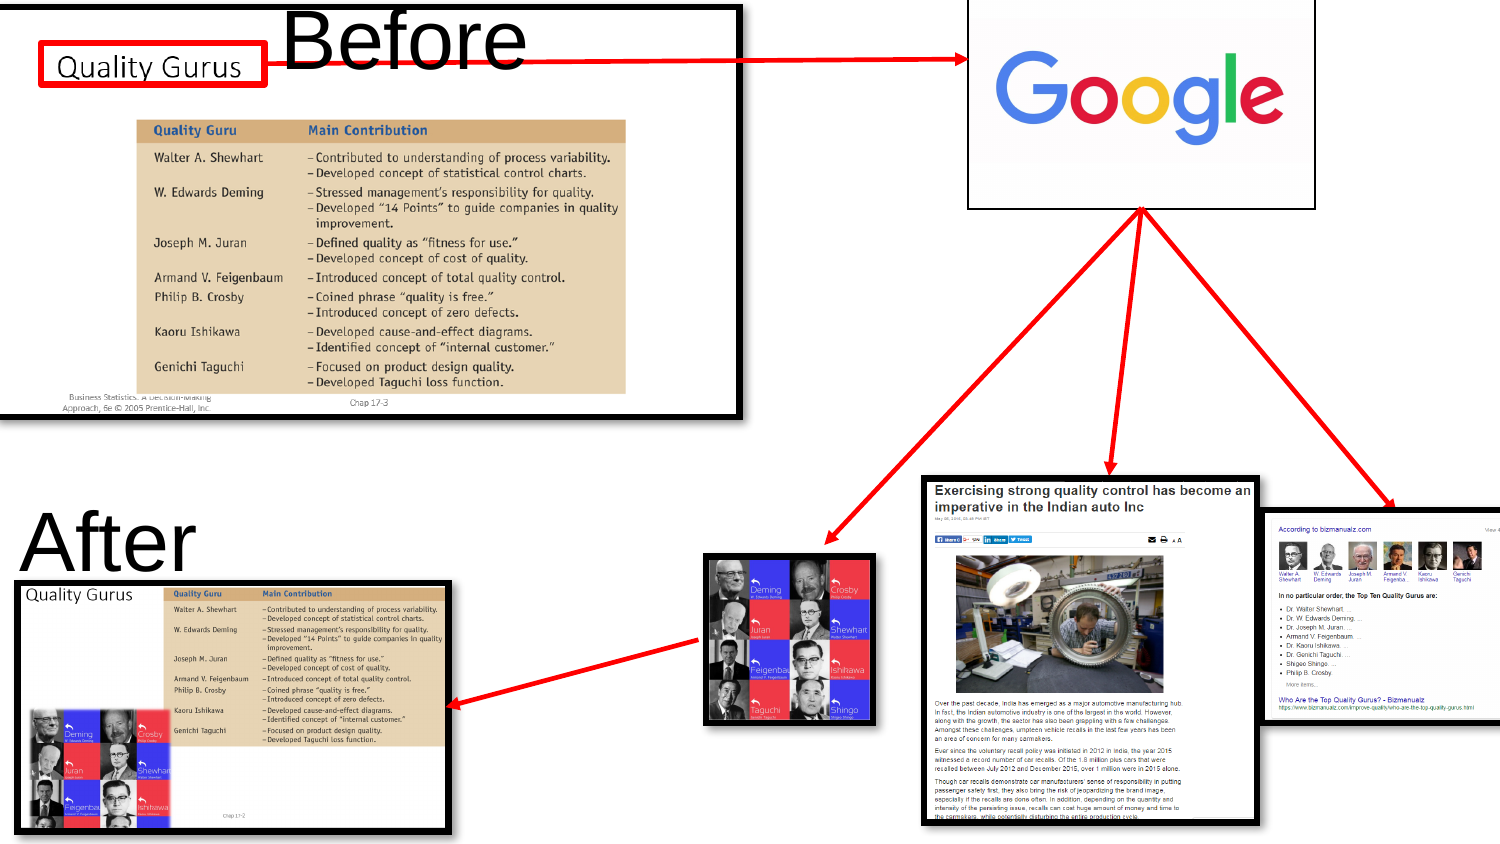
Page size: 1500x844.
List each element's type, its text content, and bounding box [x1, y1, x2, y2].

picture [968, 0, 1315, 207]
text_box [1108, 207, 1140, 477]
picture [1264, 513, 1500, 721]
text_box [824, 207, 1107, 546]
text_box Before [269, 0, 542, 8]
picture [927, 480, 1254, 820]
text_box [1141, 207, 1398, 513]
picture [709, 559, 871, 721]
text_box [445, 639, 699, 708]
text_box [264, 58, 970, 64]
picture [0, 9, 737, 415]
text_box After [8, 481, 210, 594]
picture [20, 585, 446, 829]
